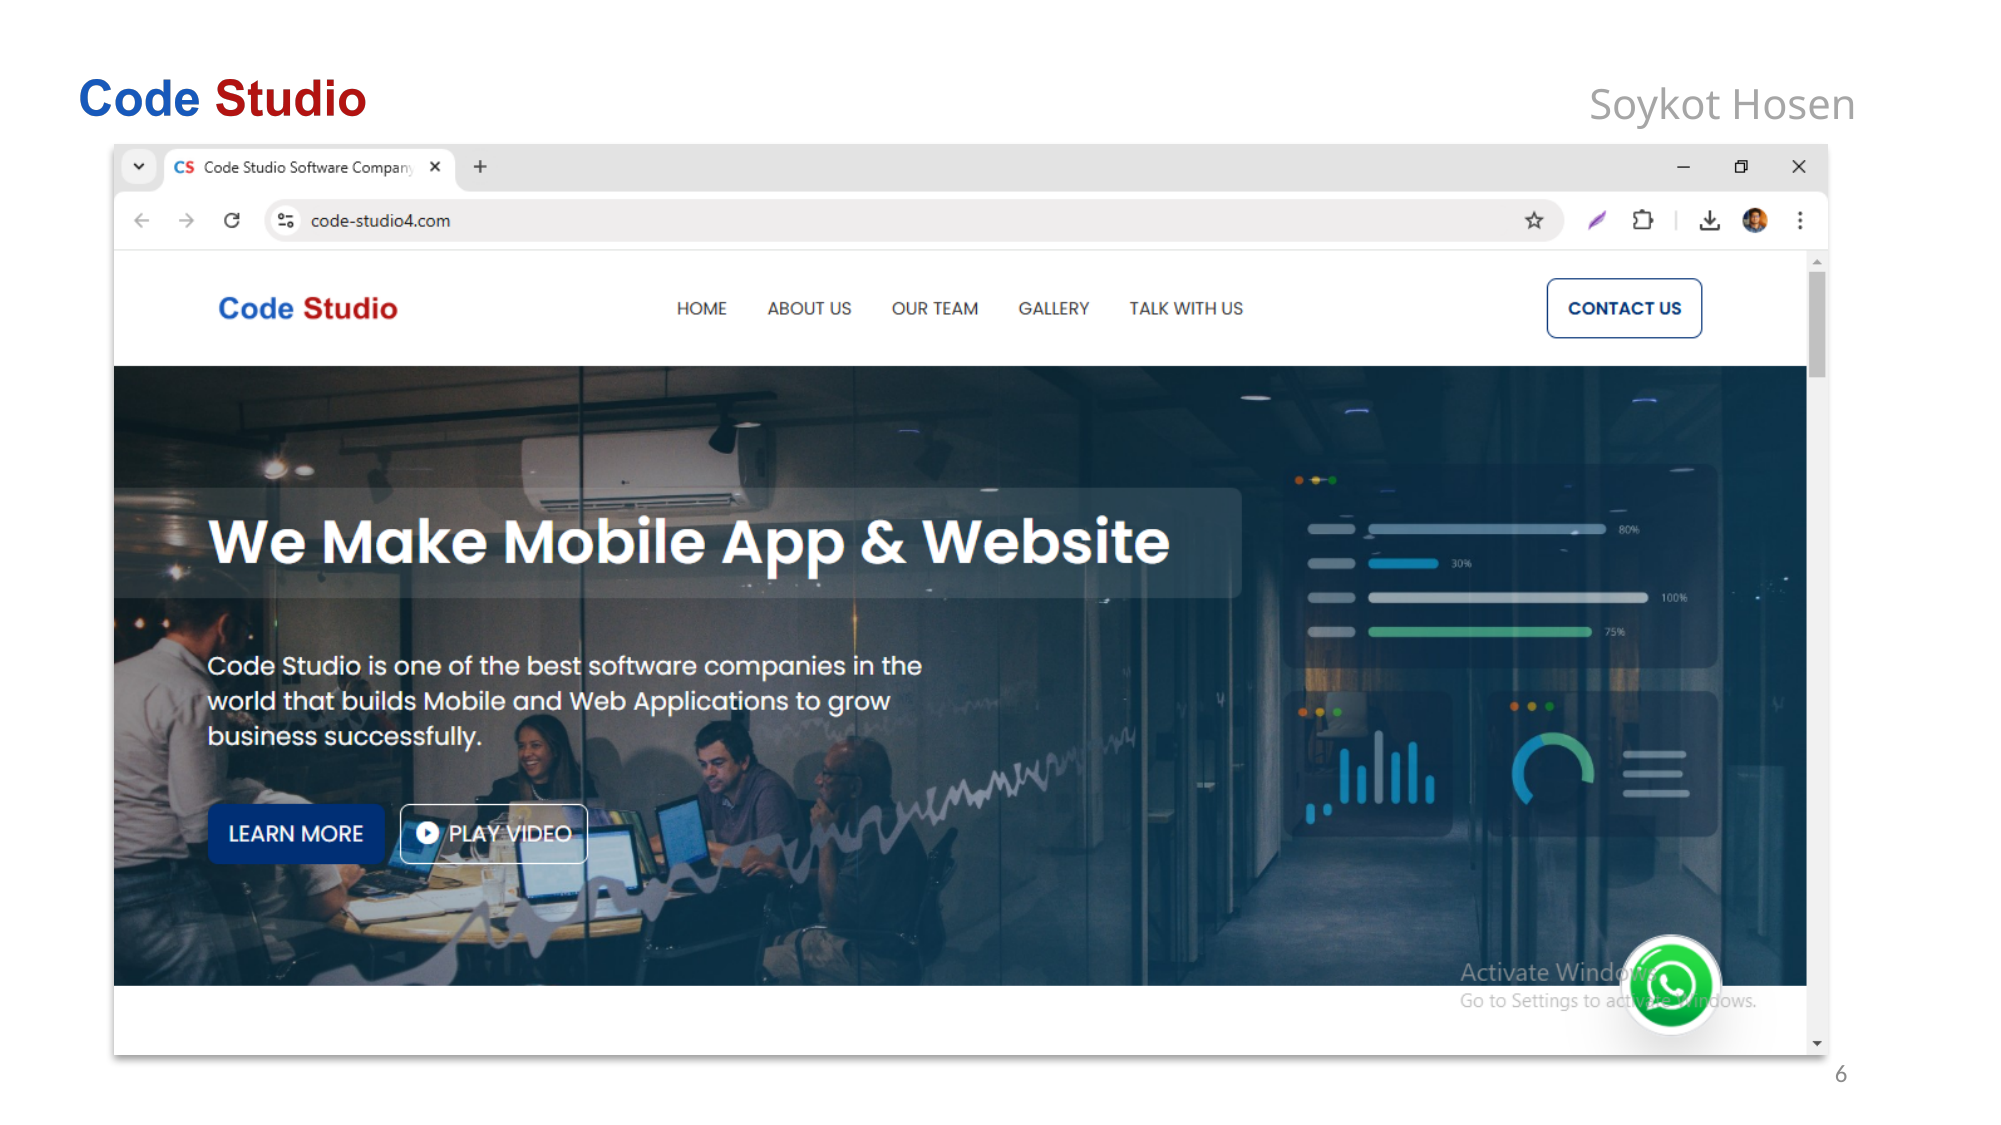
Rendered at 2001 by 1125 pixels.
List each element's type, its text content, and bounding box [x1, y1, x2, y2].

picture [77, 70, 367, 126]
picture [114, 144, 1828, 1055]
slide_number 6 [1412, 1042, 1863, 1103]
text_box Soykot Hosen [1574, 70, 1872, 136]
